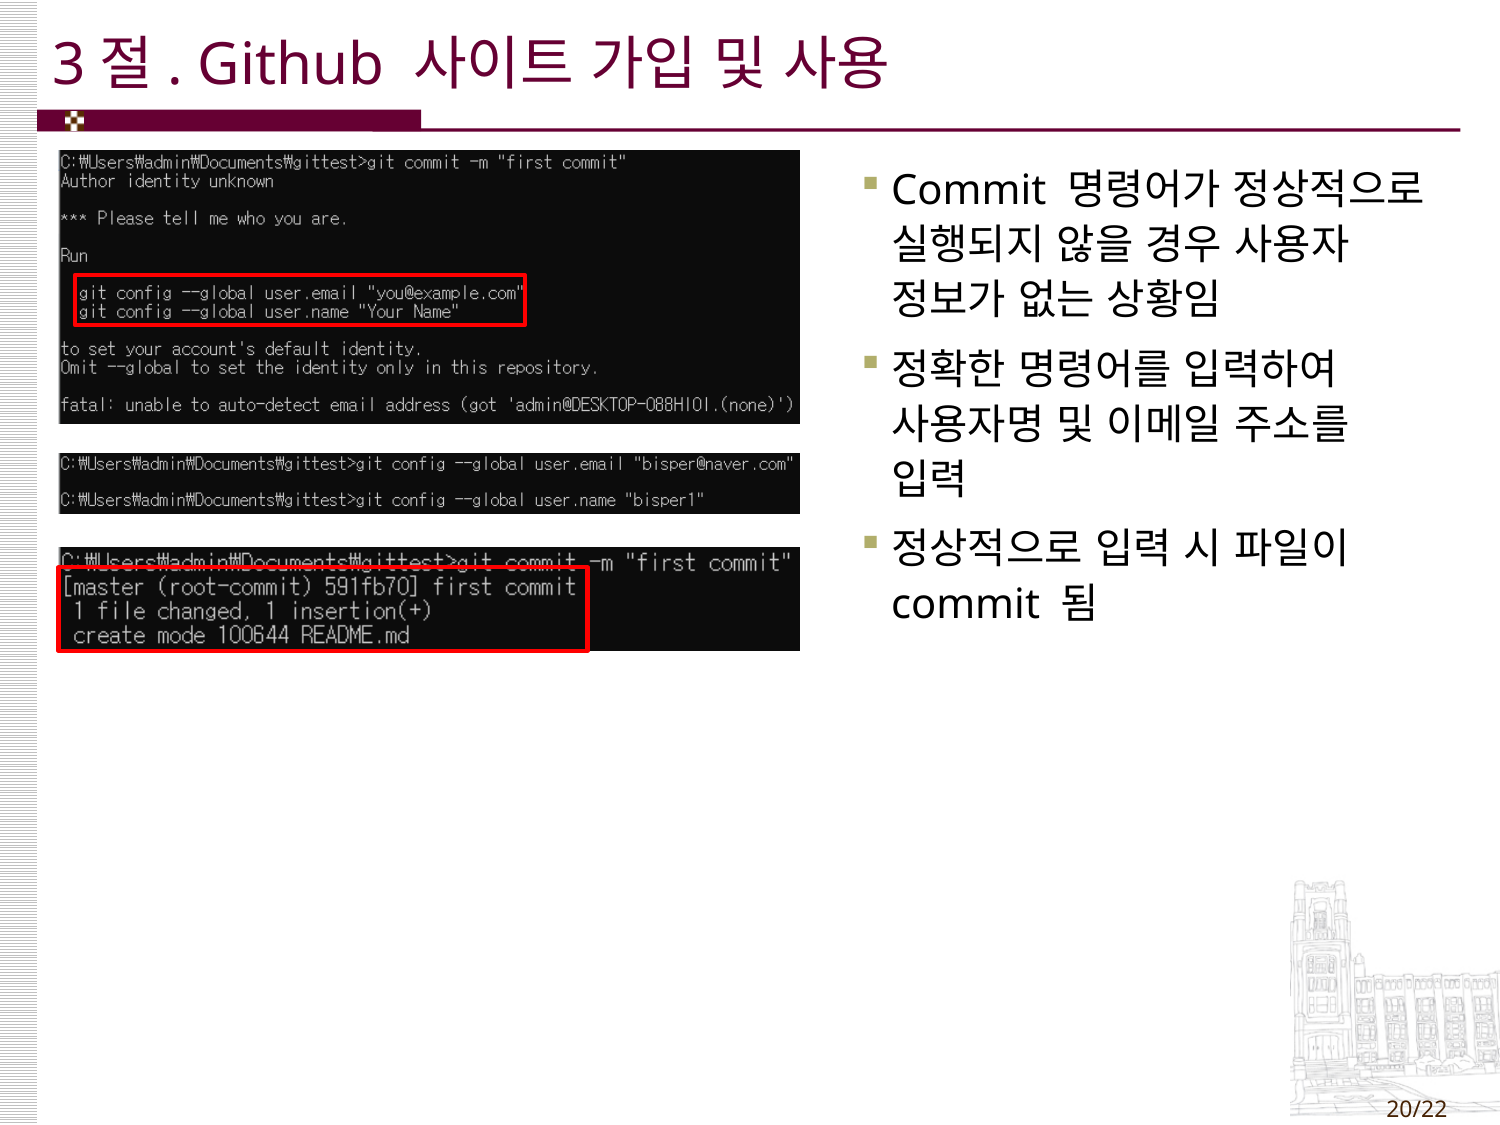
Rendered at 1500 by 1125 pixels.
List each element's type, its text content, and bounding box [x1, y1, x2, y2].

list Commit 명령어가 정상적으로 실행되지 않을 경우 사용자 정보가 없는 상황임 정확한 명령어를 입력하여 사용자명 및 이메일 주소를 입력 정상적으로 입력 시 파일이 commit 됨 [787, 150, 1450, 1089]
picture [58, 453, 801, 515]
picture [65, 111, 84, 131]
picture [58, 150, 801, 424]
title 3절. Github 사이트 가입 및 사용 [37, 13, 1278, 109]
picture [1290, 874, 1500, 1125]
picture [58, 547, 801, 652]
